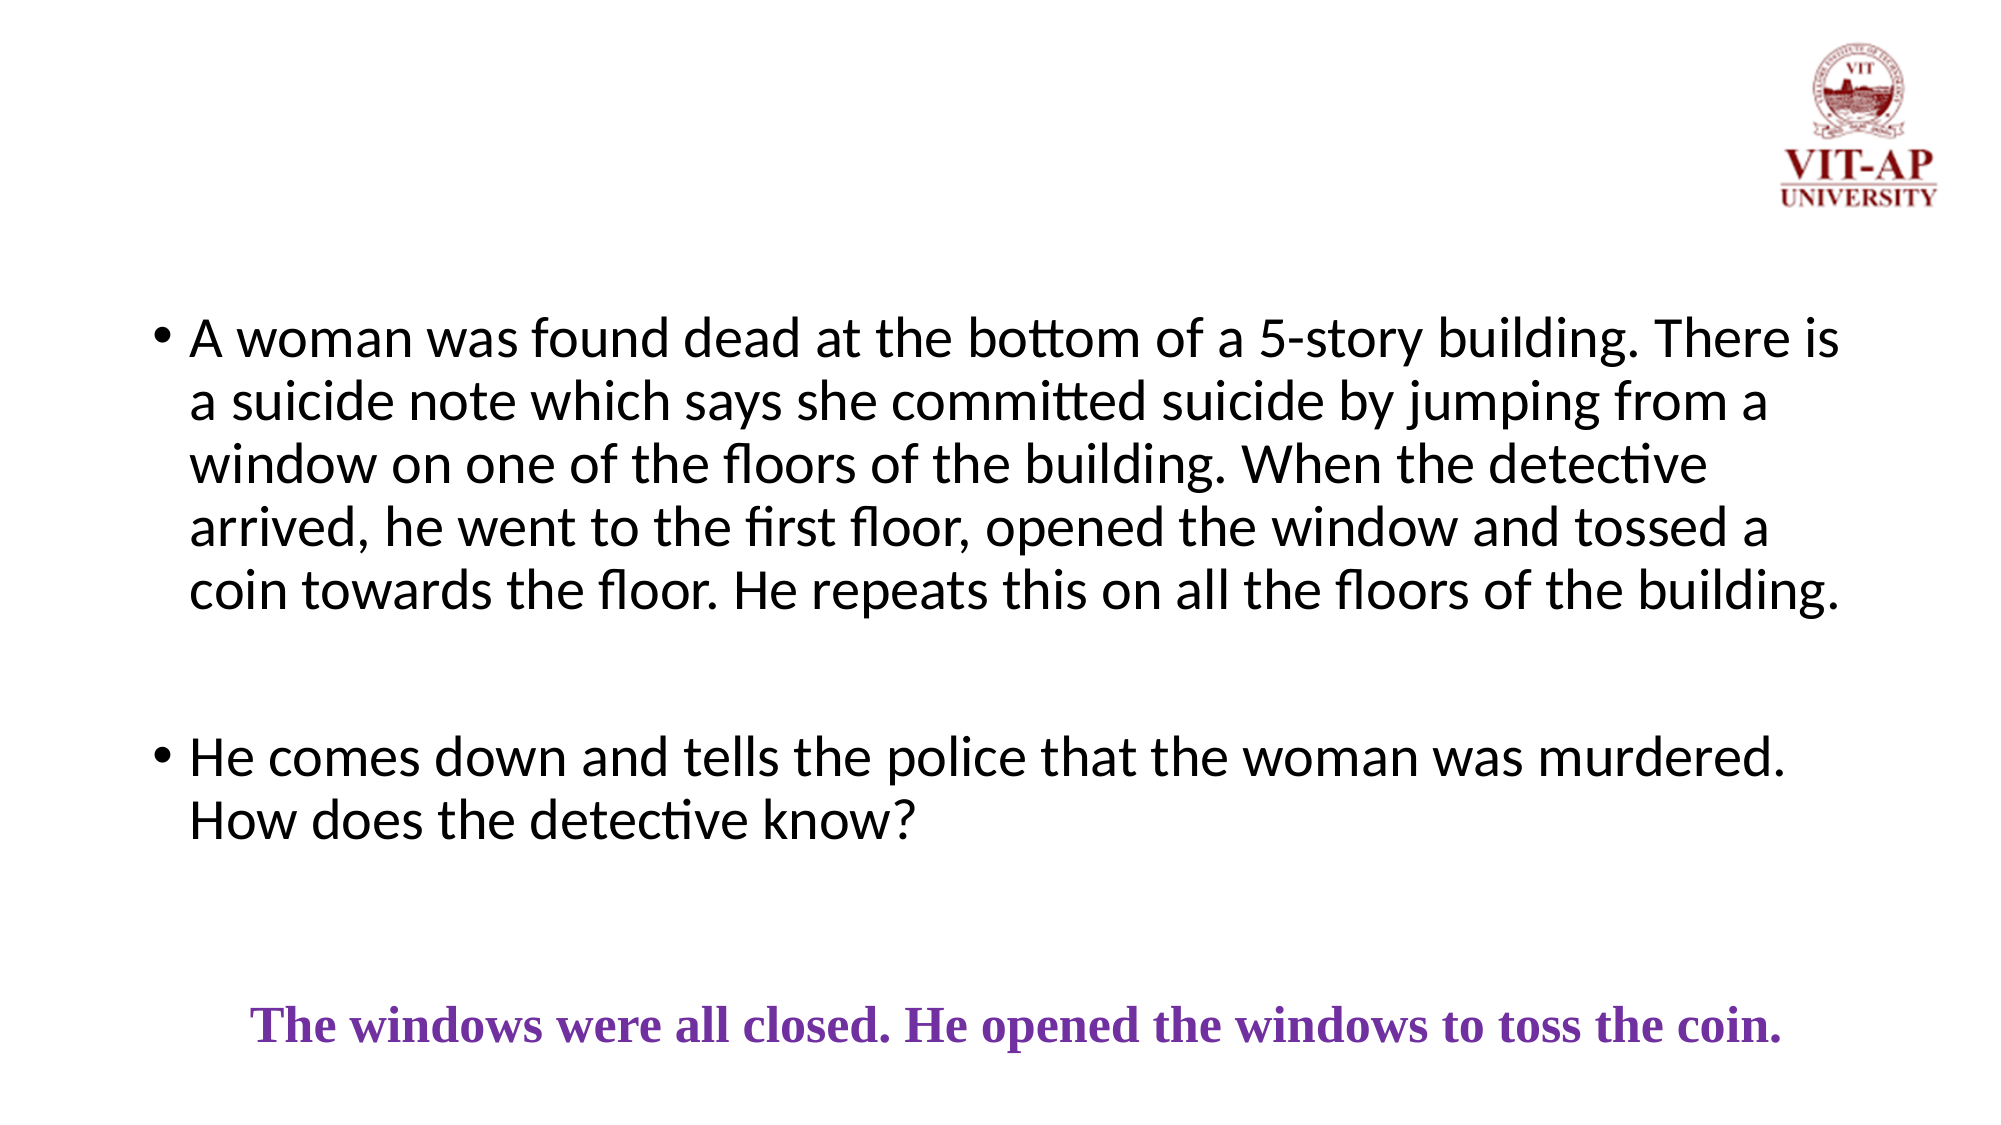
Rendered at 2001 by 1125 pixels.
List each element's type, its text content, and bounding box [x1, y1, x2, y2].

list A woman was found dead at the bottom of a 5-story building. There is a suicide note which says she committed suicide by jumping from a window on one of the floors of the building. When the detective arrived, he went to the first floor, opened the window and tossed a coin towards the floor. He repeats this on all the floors of the building. He comes down and tells the police that the woman was murdered. How does the detective know? [137, 299, 1863, 1014]
picture [1723, 0, 1995, 270]
text_box The windows were all closed. He opened the windows to toss the coin. [235, 982, 1831, 1061]
